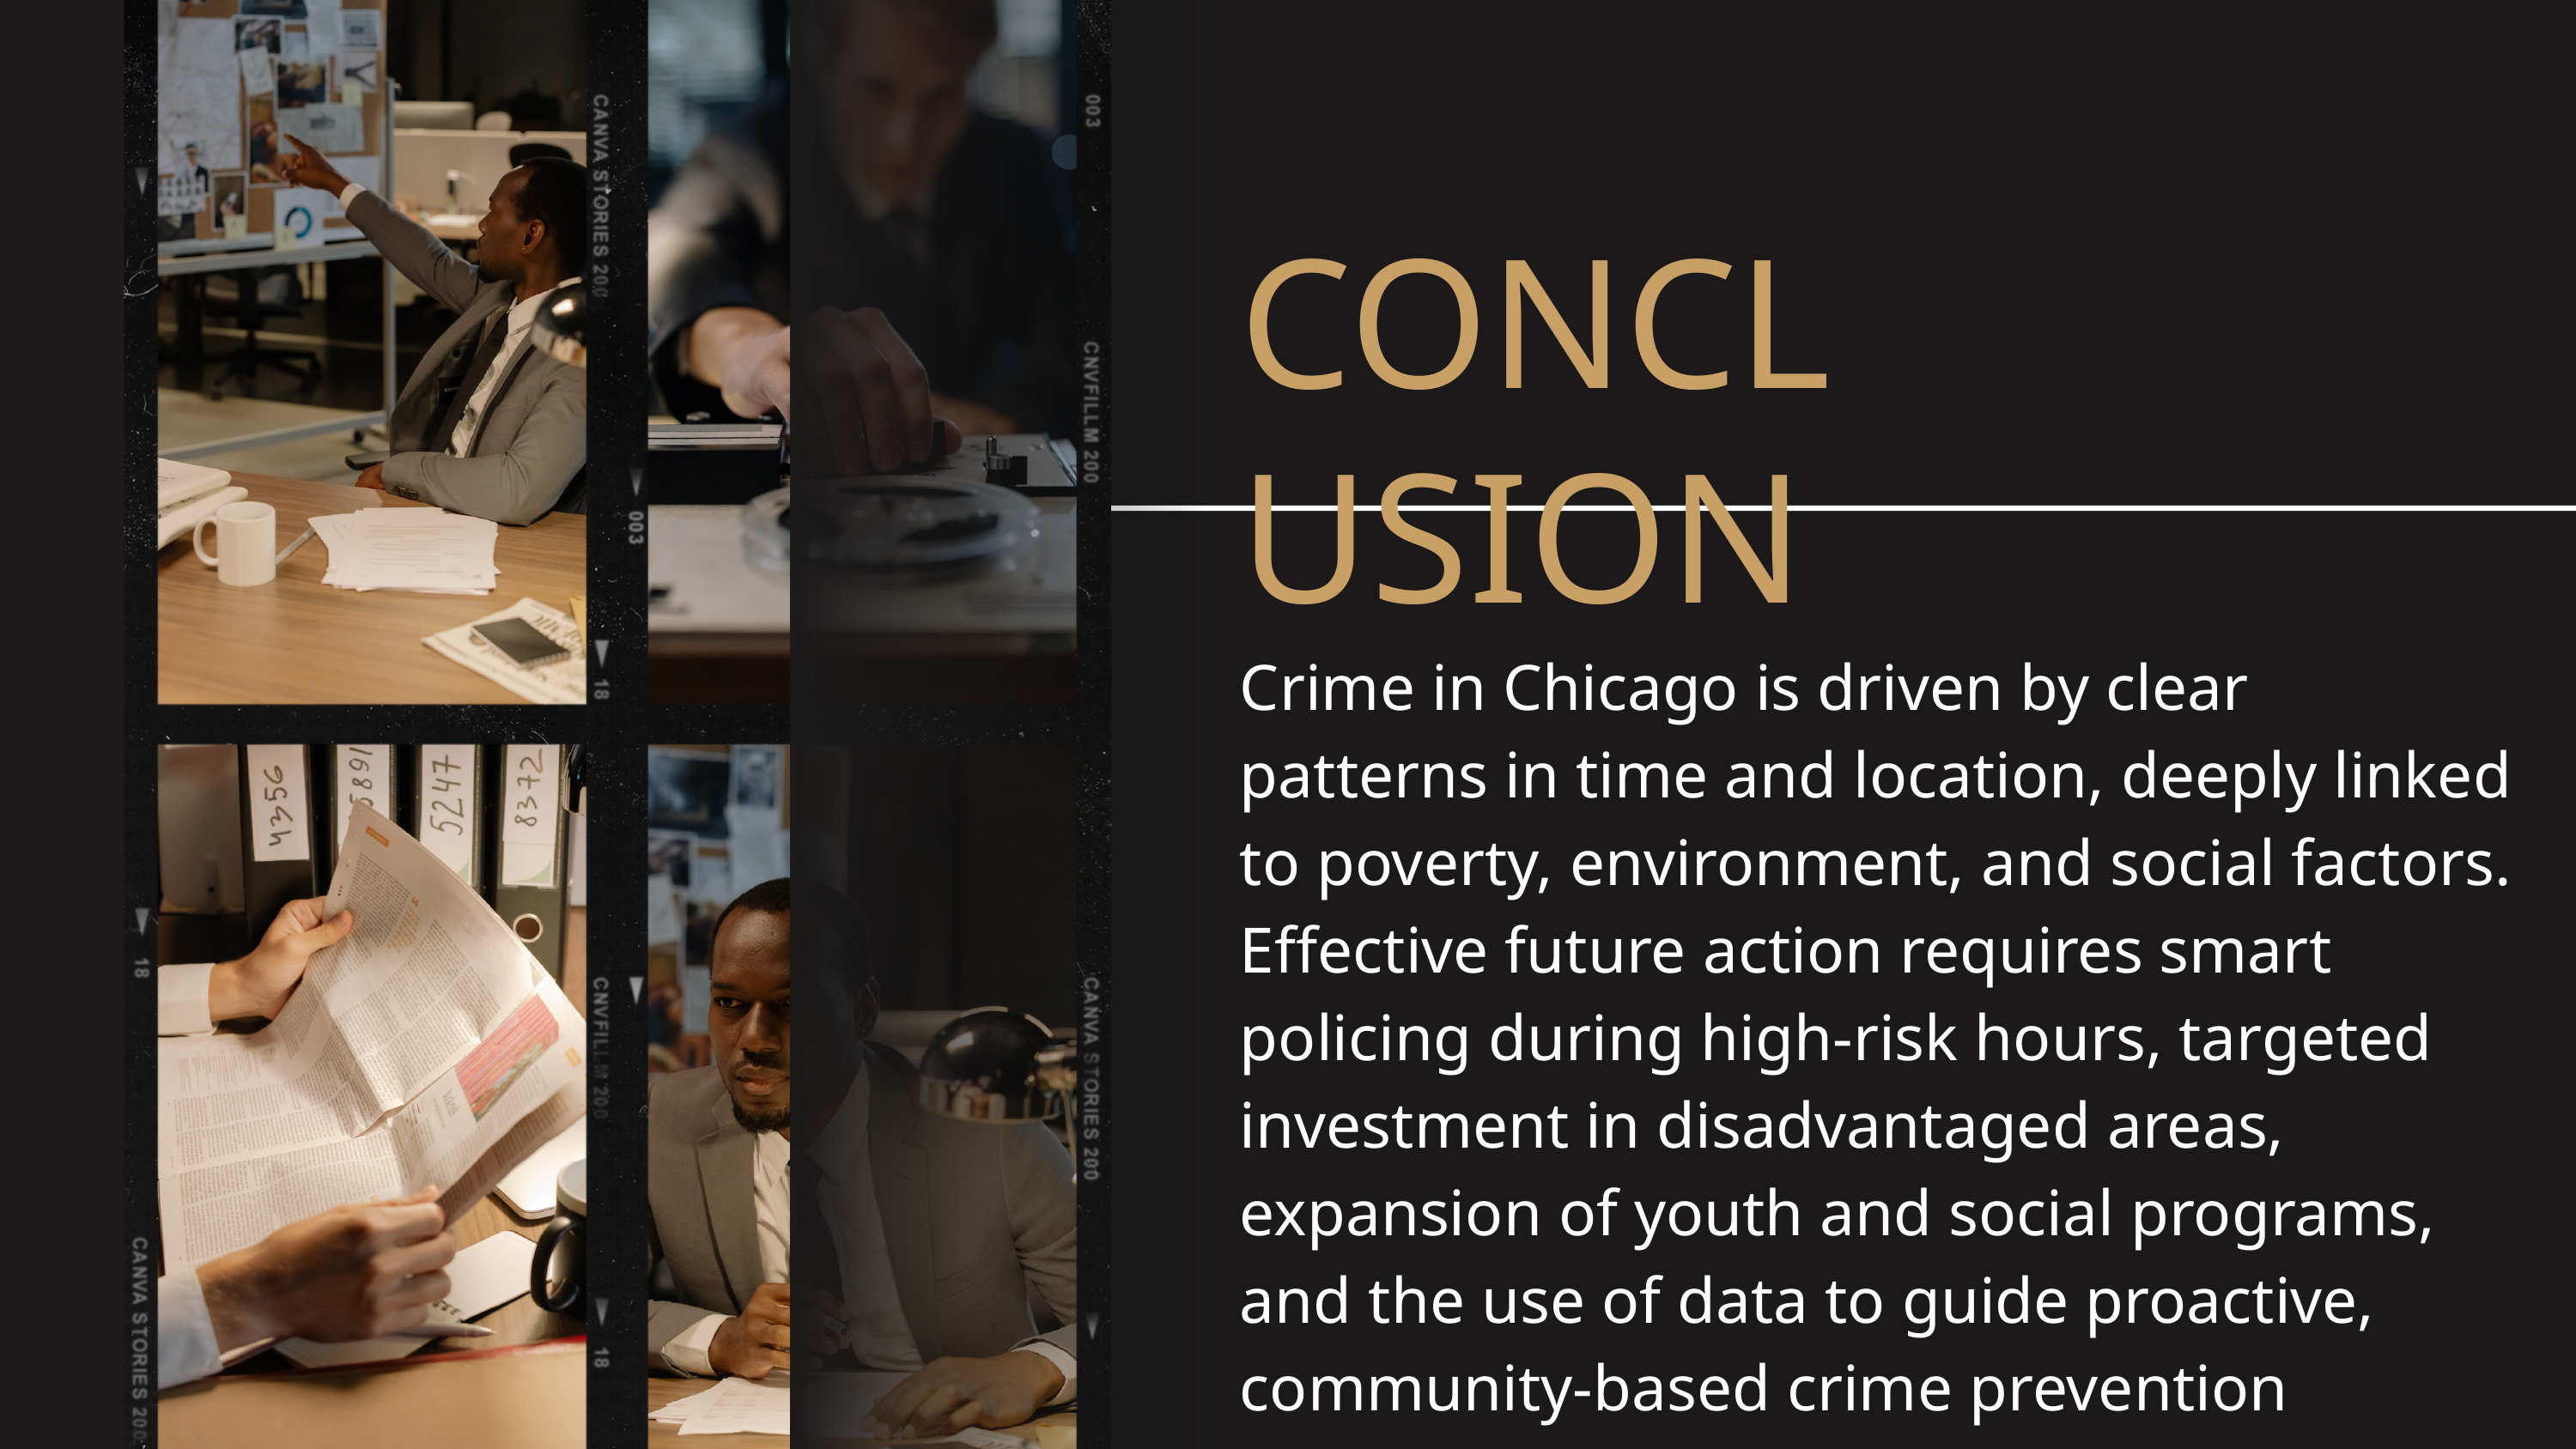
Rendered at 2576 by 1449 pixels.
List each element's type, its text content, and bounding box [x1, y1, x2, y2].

text_box Crime in Chicago is driven by clear patterns in time and location, deeply linked to poverty, environment, and social factors. Effective future action requires smart policing during high-risk hours, targeted investment in disadvantaged areas, expansion of youth and social programs, and the use of data to guide proactive, community-based crime prevention strategies. [1239, 634, 2514, 1449]
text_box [124, 0, 786, 1449]
text_box CONCLUSION [1239, 209, 1960, 634]
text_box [789, 0, 1212, 1449]
